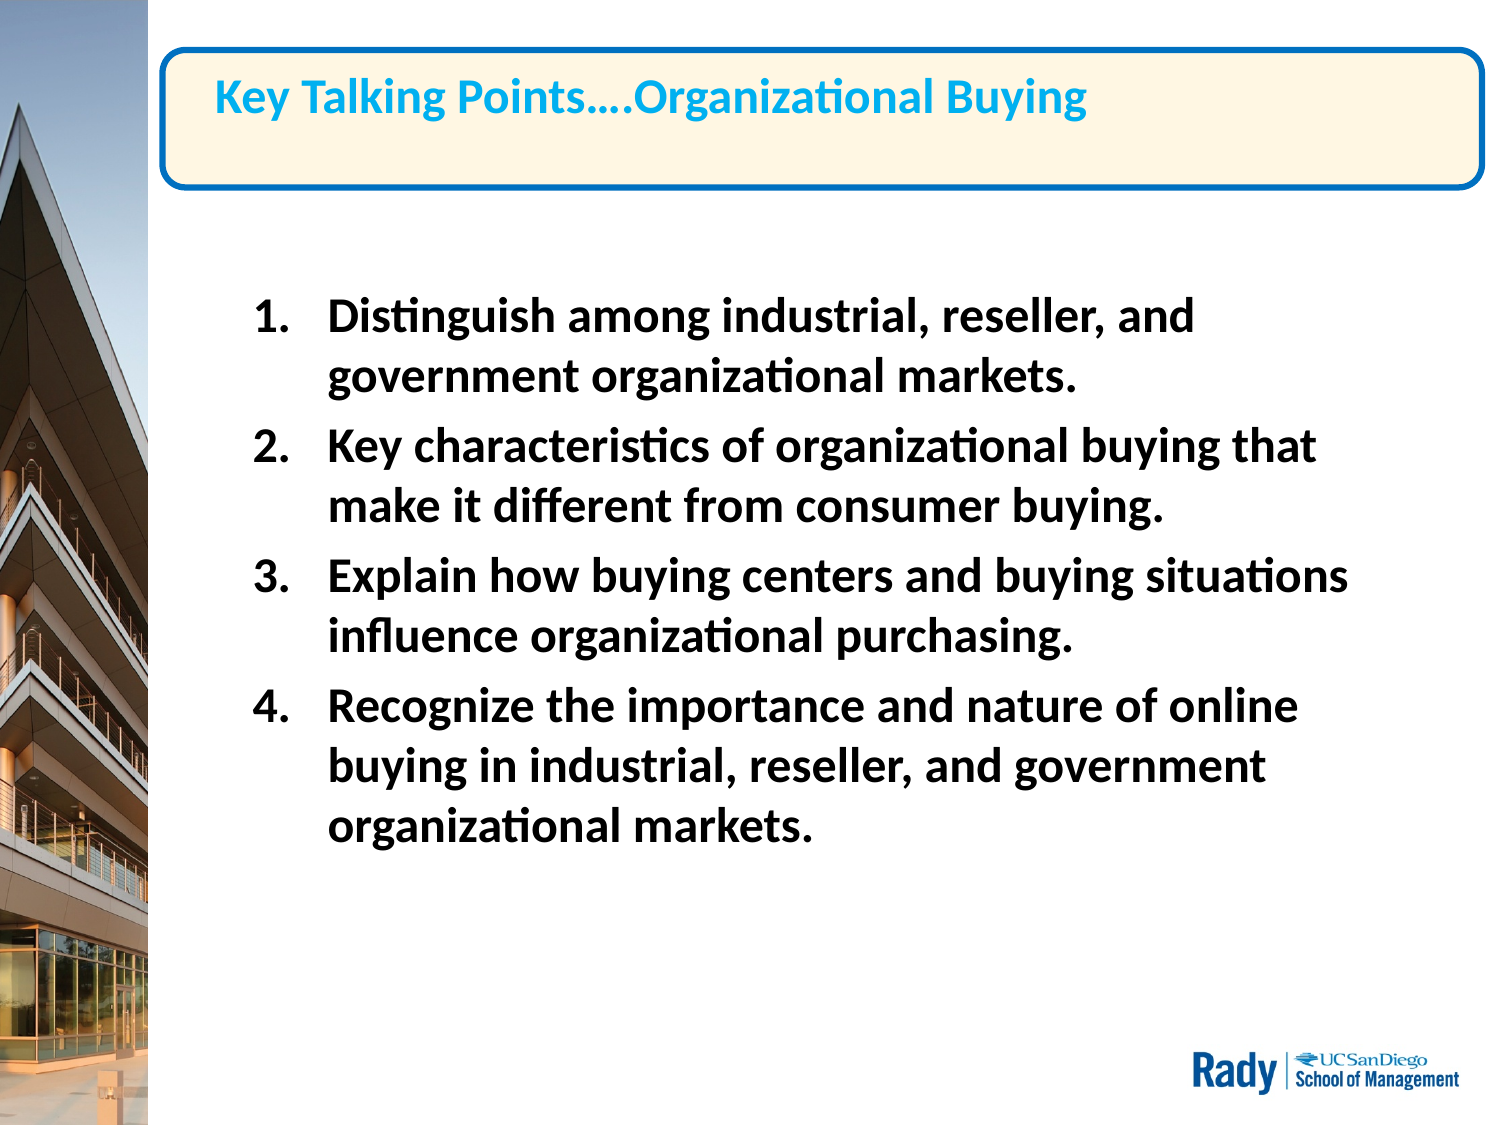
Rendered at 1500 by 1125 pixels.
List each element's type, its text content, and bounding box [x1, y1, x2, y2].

list Distinguish among industrial, reseller, and government organizational markets. Key characteristics of organizational buying that make it different from consumer buying. Explain how buying centers and buying situations influence organizational purchasing. Recognize the importance and nature of online buying in industrial, reseller, and government organizational markets. [237, 274, 1451, 1018]
text_box [1401, 49, 1482, 188]
text_box [162, 49, 199, 188]
picture [1187, 1044, 1463, 1101]
title Key Talking Points….Organizational Buying [199, 49, 1401, 238]
picture [0, 0, 148, 1125]
